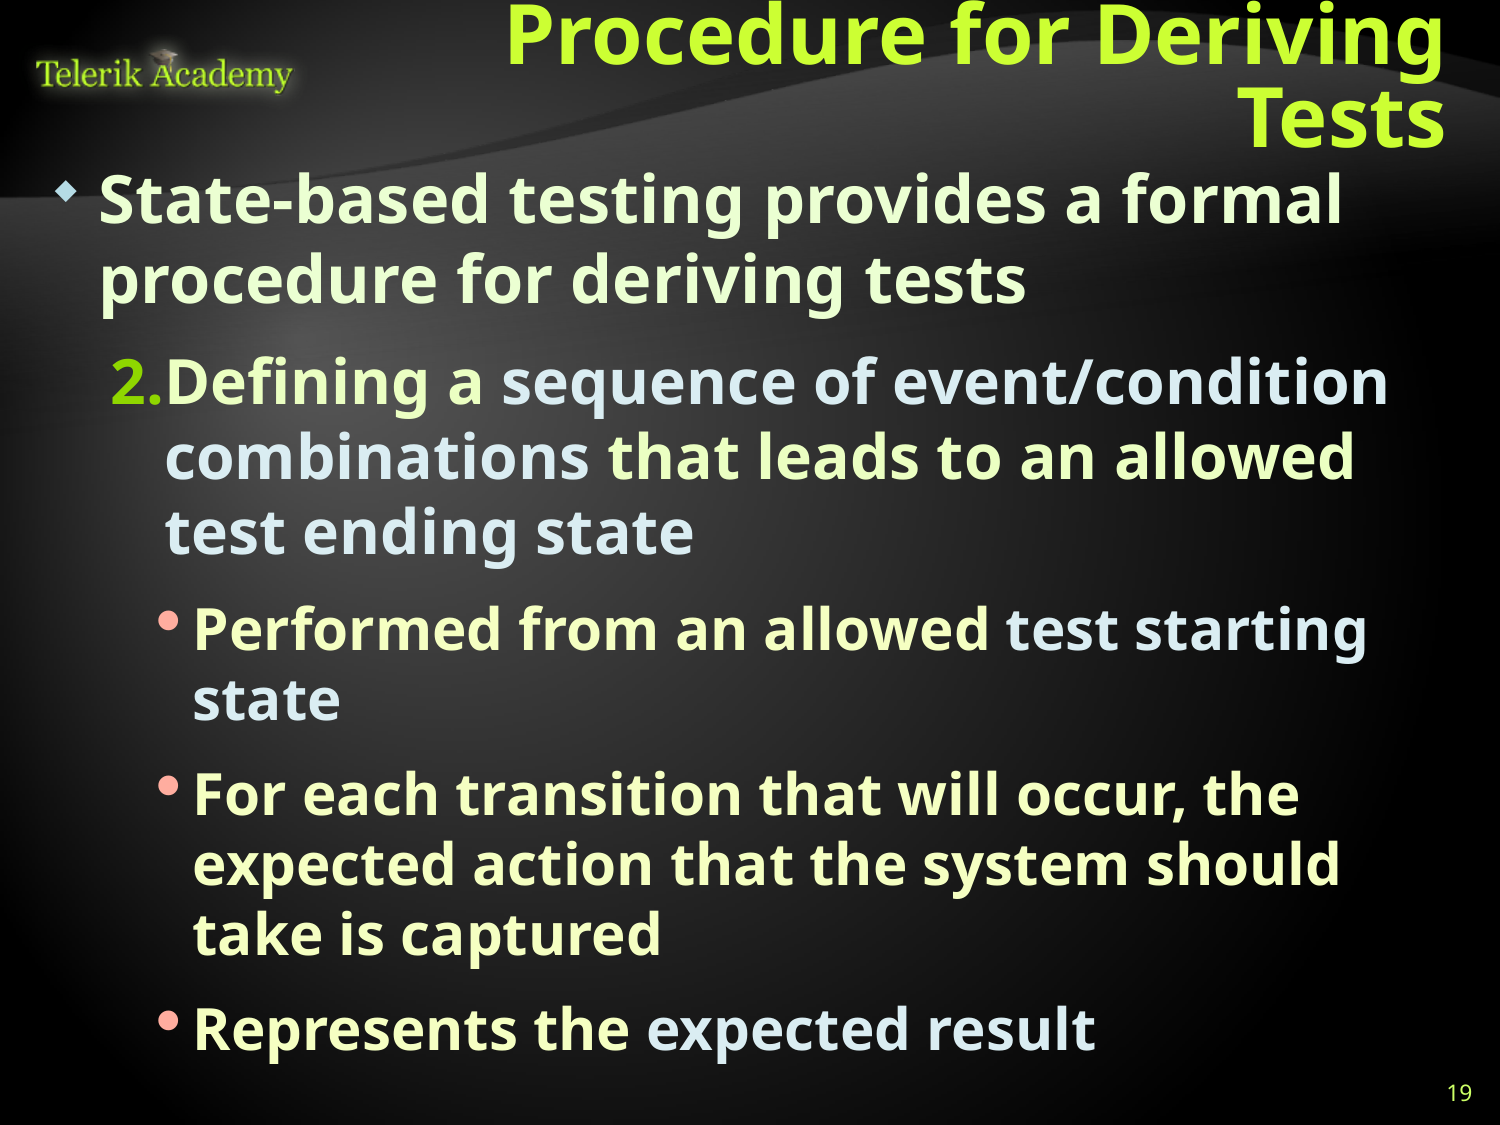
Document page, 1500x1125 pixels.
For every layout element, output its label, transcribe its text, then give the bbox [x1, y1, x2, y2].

picture [0, 0, 1500, 1125]
slide_number 19 [1412, 1074, 1488, 1113]
title Procedure for Deriving Tests [300, 12, 1463, 149]
list State-based testing provides a formal procedure for deriving tests Defining a sequence of event/condition combinations that leads to an allowed test ending state Performed from an allowed test starting state For each transition that will occur, the expected action that the system should take is captured Represents the expected result [37, 149, 1463, 1100]
